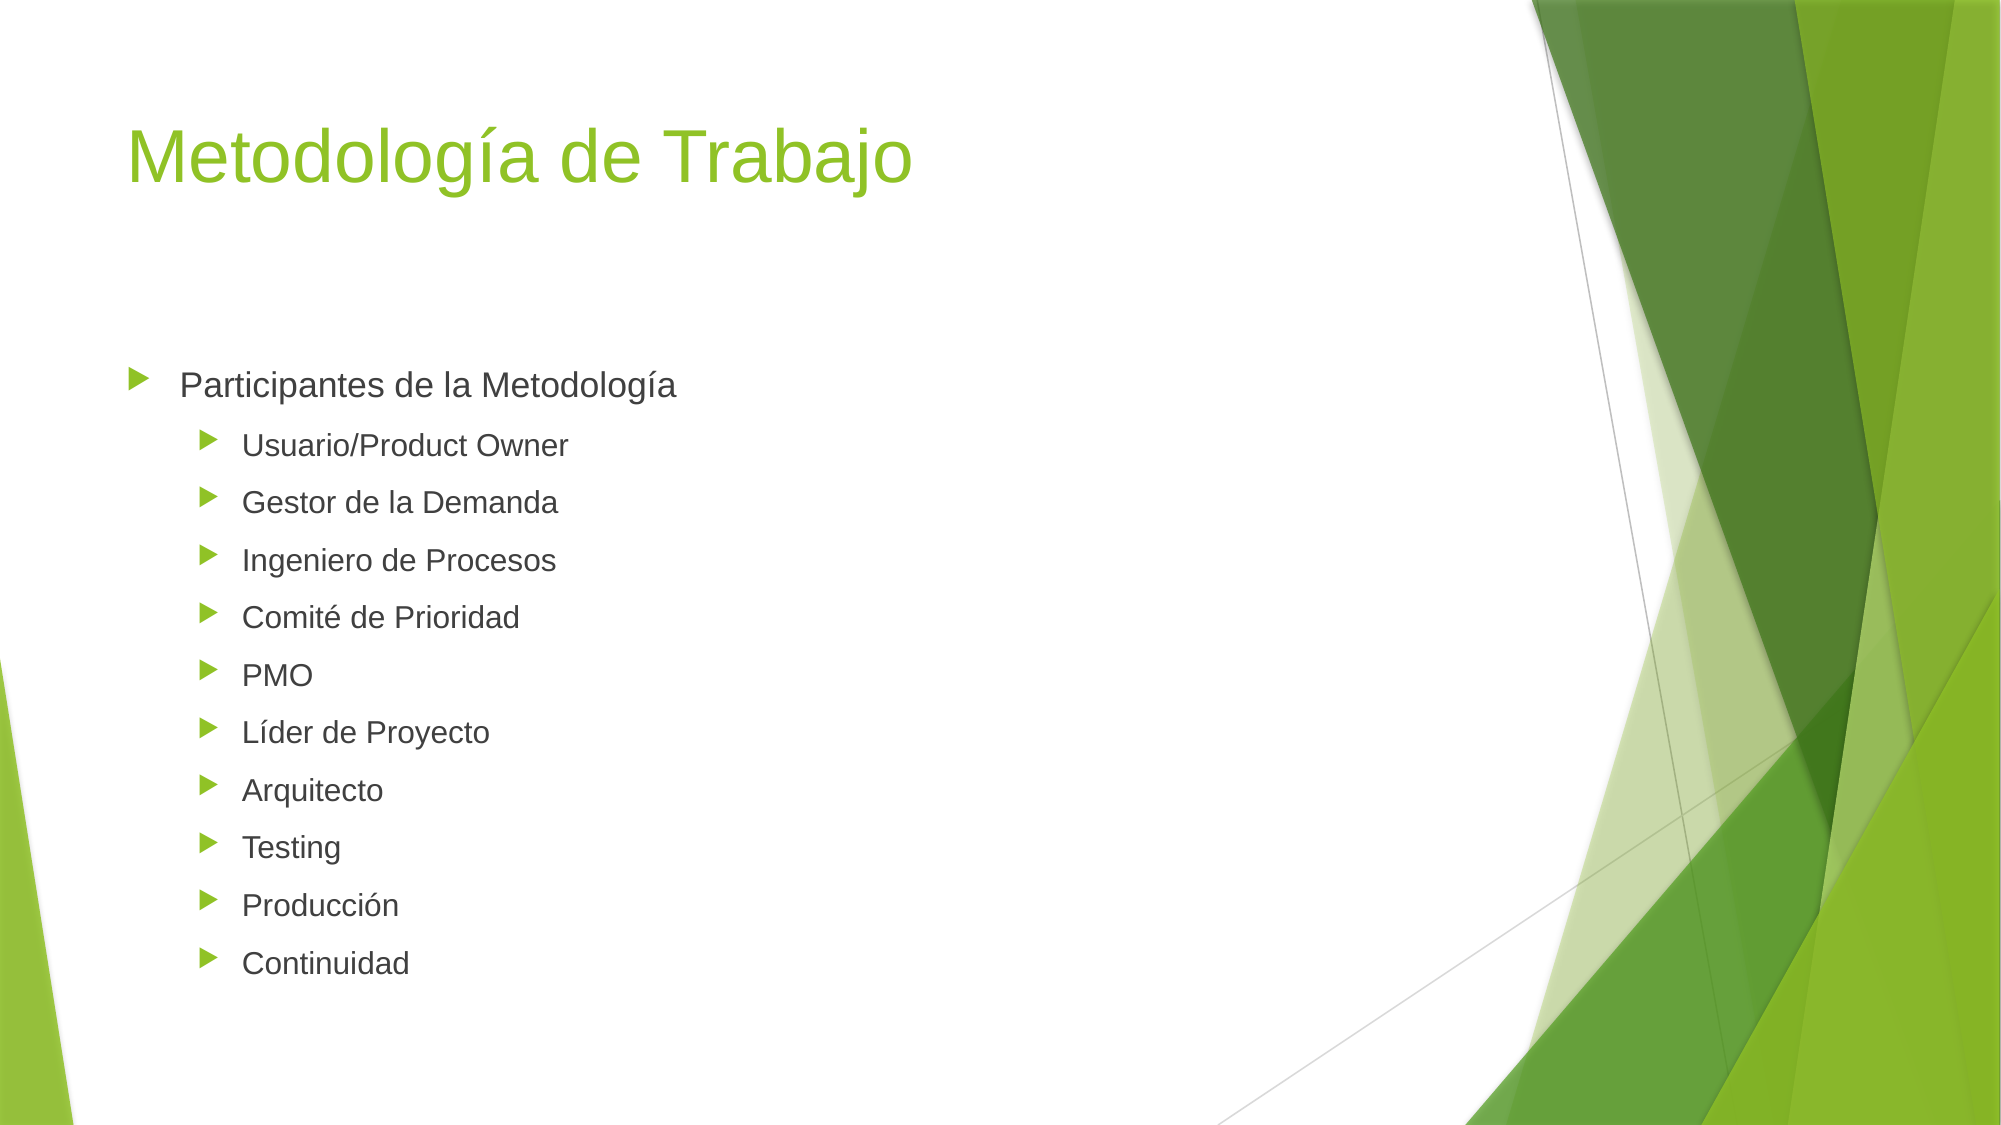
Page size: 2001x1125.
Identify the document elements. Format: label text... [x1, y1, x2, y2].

title Metodología de Trabajo [111, 99, 1522, 317]
list Participantes de la Metodología Usuario/Product Owner Gestor de la Demanda Ingeniero de Procesos Comité de Prioridad PMO Líder de Proyecto Arquitecto Testing Producción Continuidad [111, 354, 1522, 992]
